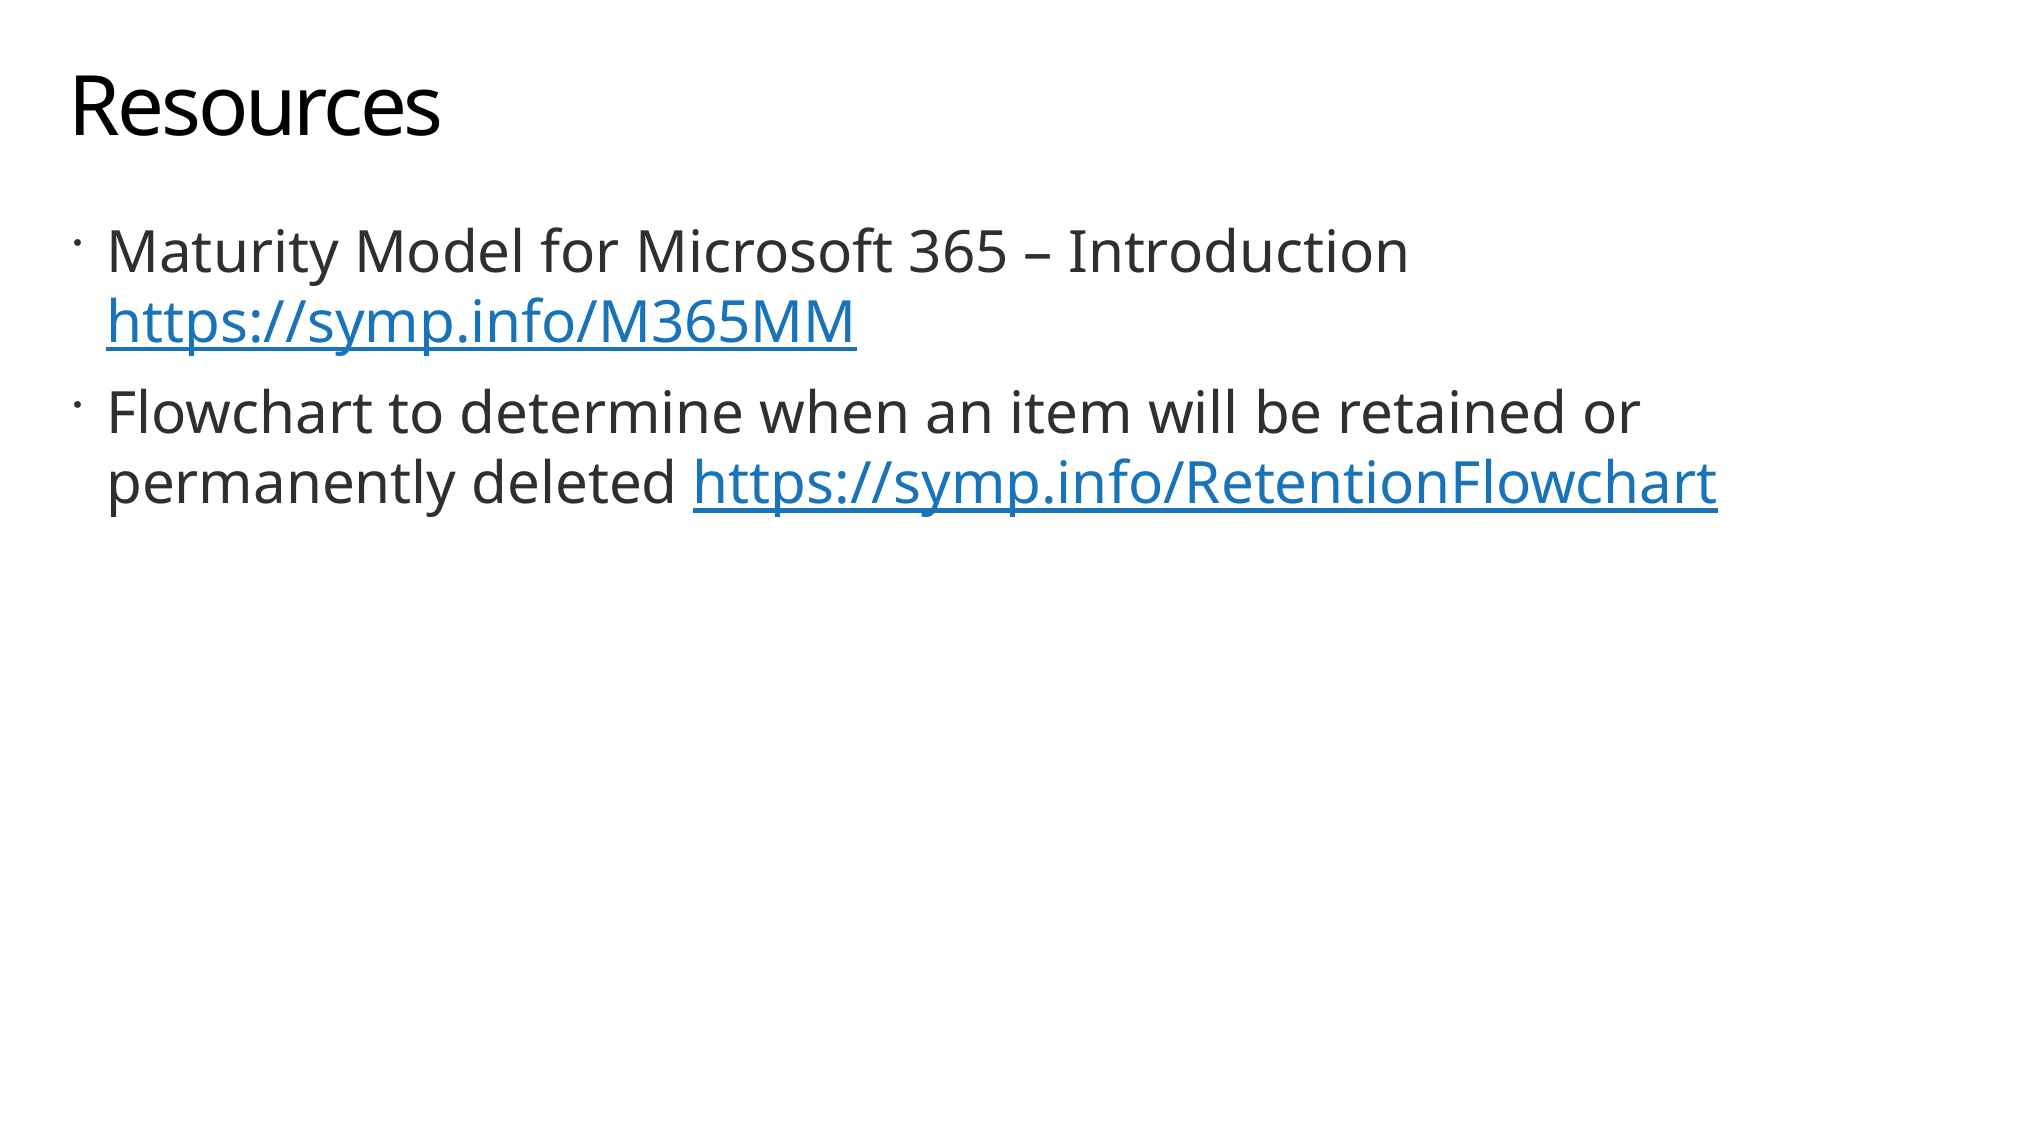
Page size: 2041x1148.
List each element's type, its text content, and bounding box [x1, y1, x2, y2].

list Maturity Model for Microsoft 365 – Introduction https://symp.info/M365MM Flowchart to determine when an item will be retained or permanently deleted https://symp.info/RetentionFlowchart [45, 198, 1996, 1014]
title Resources [45, 48, 1996, 198]
